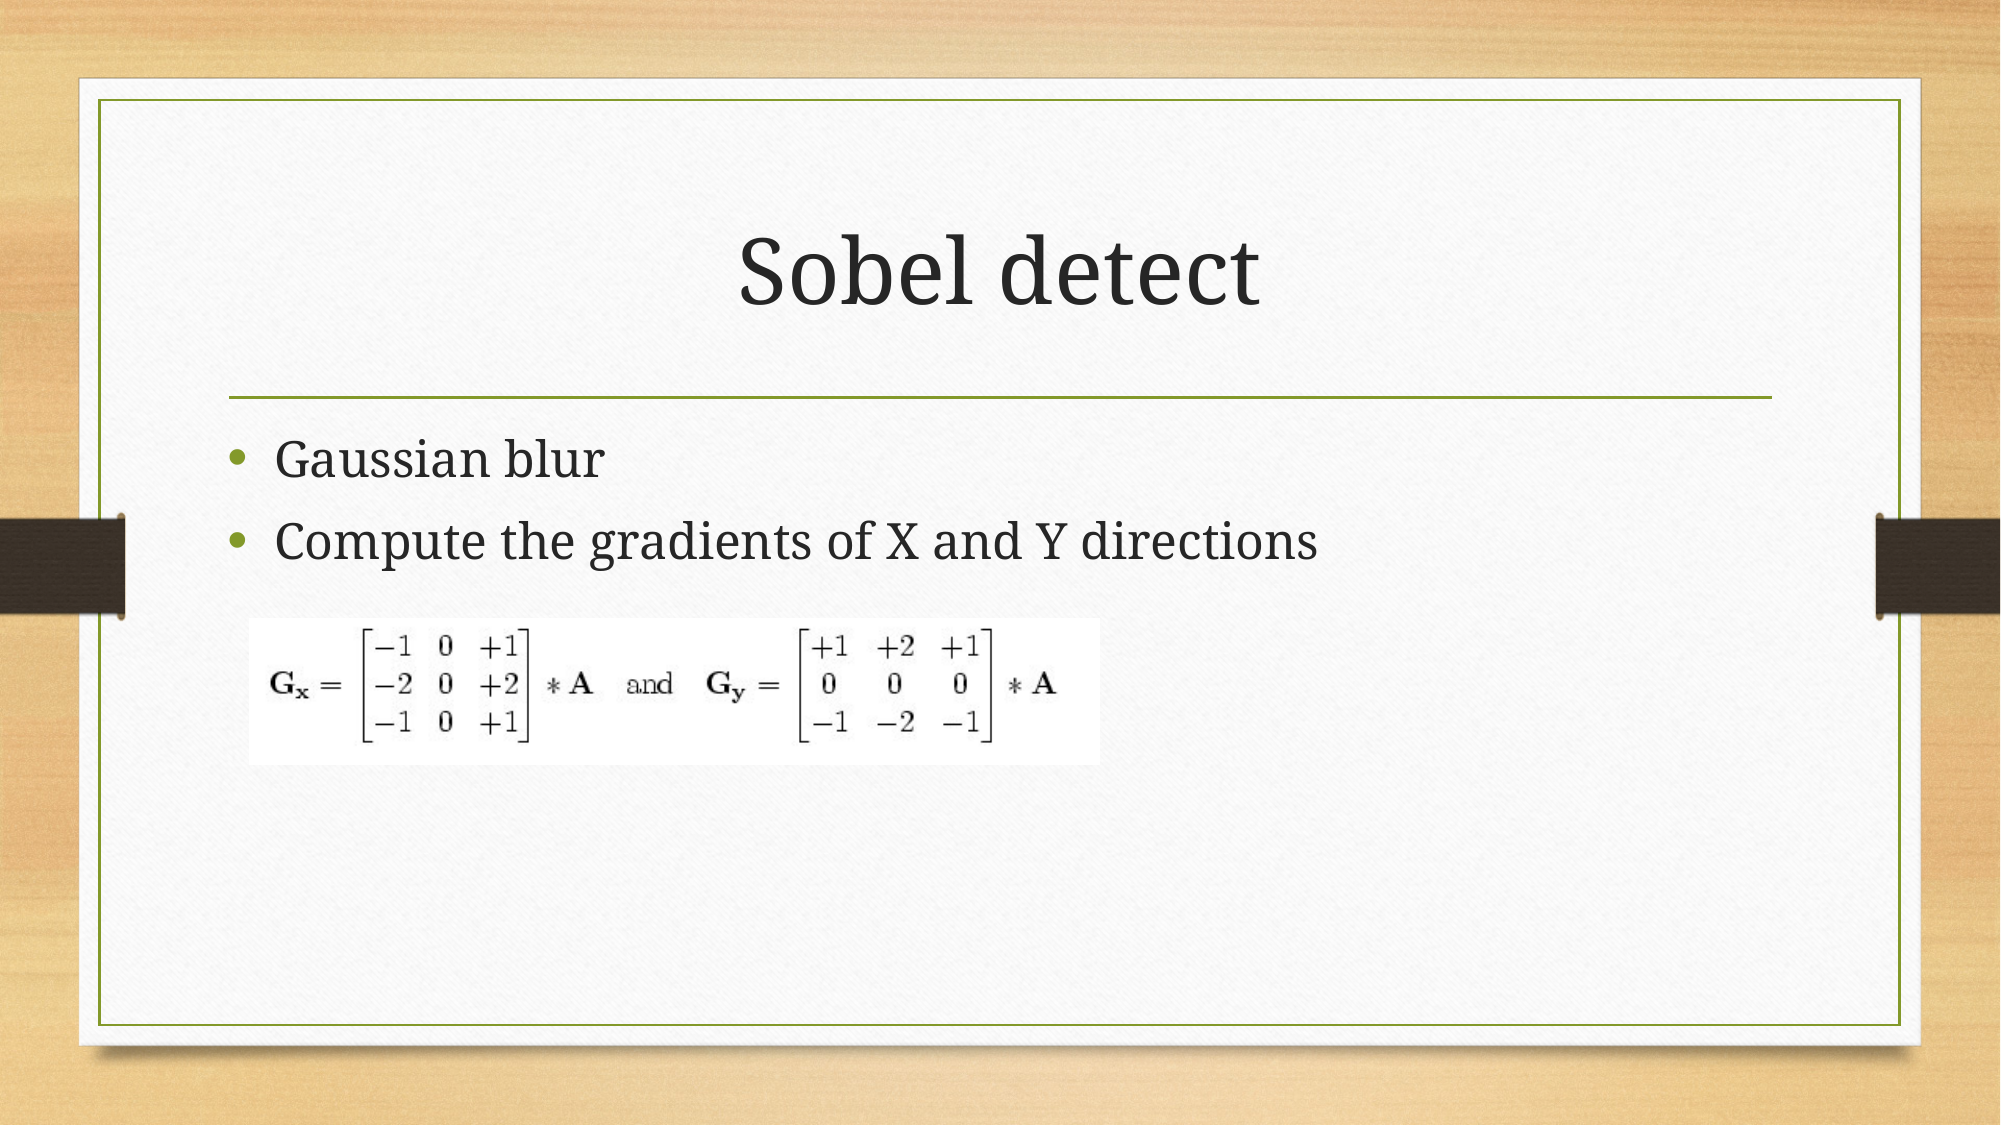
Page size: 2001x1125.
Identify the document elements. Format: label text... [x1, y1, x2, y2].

picture [0, 0, 2001, 1125]
list Gaussian blur Compute the gradients of X and Y directions [212, 419, 1788, 964]
title Sobel detect [212, 161, 1788, 375]
